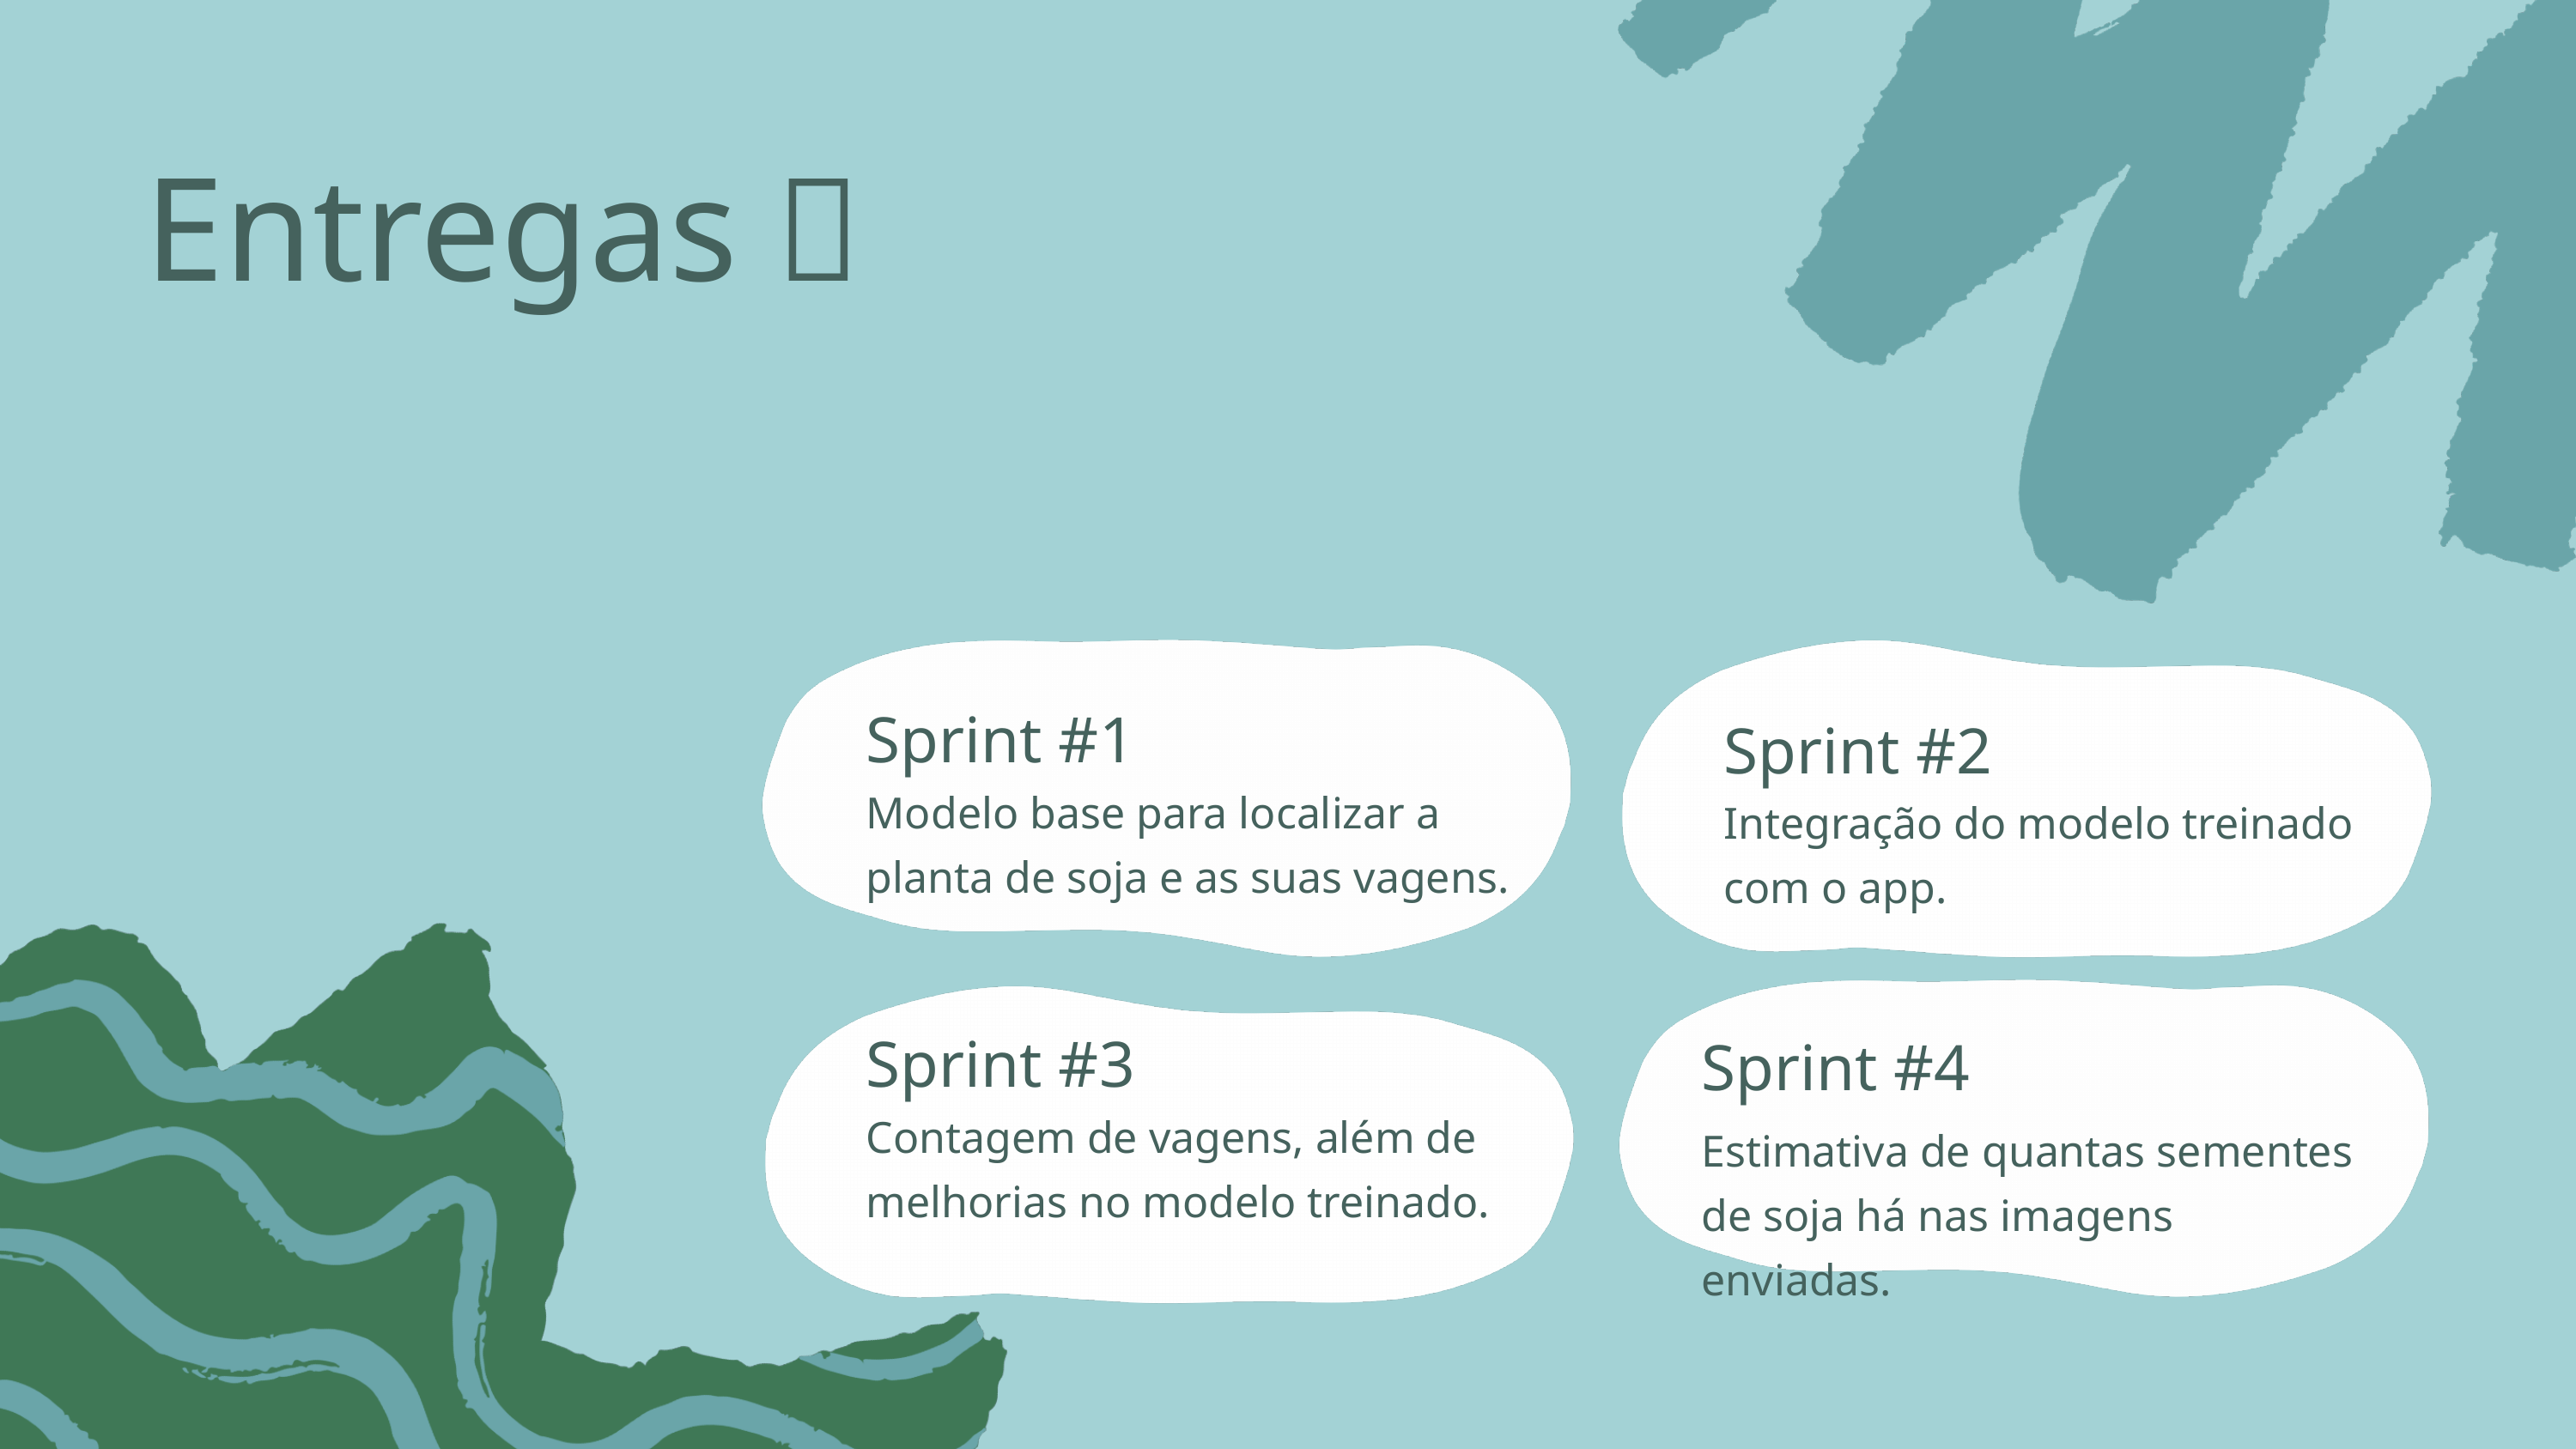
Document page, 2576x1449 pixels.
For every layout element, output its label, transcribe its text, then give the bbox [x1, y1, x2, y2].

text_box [866, 697, 1516, 1010]
text_box Entregas 📑 [144, 166, 1289, 310]
picture [1619, 979, 2432, 1304]
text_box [1723, 708, 2359, 913]
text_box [866, 1022, 1516, 1227]
picture [1616, 0, 2576, 958]
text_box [1701, 1025, 2374, 1240]
picture [0, 594, 1574, 1449]
